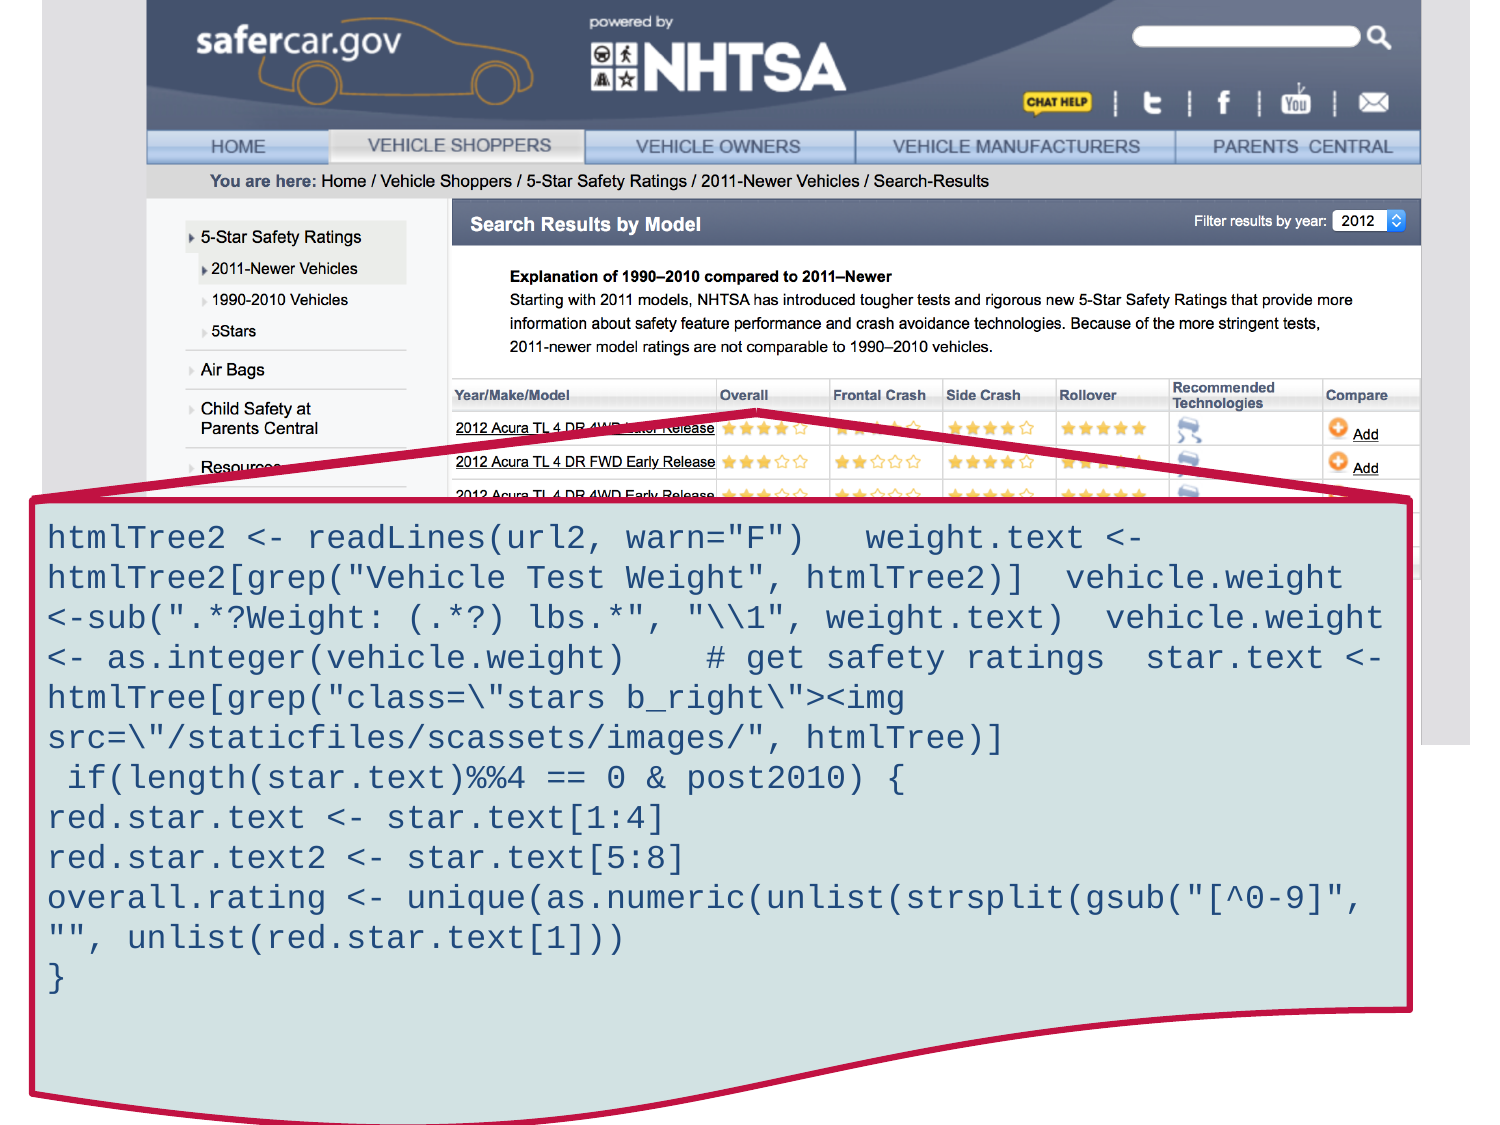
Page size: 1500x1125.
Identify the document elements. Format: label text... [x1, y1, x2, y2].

picture [42, 0, 1471, 746]
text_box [31, 411, 755, 501]
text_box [755, 411, 1411, 501]
text_box htmlTree2 <- readLines(url2, warn="F") weight.text <- htmlTree2[grep("Vehicle Test Weight", htmlTree2)] vehicle.weight <-sub(".*?Weight: (.*?) lbs.*", "\\1", weight.text) vehicle.weight <- as.integer(vehicle.weight) # get safety ratings star.text <- htmlTree[grep("class=\"stars b_right\"><img src=\"/staticfiles/scassets/images/", htmlTree)] if(length(star.text)%%4 == 0 & post2010) { red.star.text <- star.text[1:4] red.star.text2 <- star.text[5:8] overall.rating <- unique(as.numeric(unlist(strsplit(gsub("[^0-9]", "", unlist(red.star.text[1])) } [31, 501, 1411, 1125]
